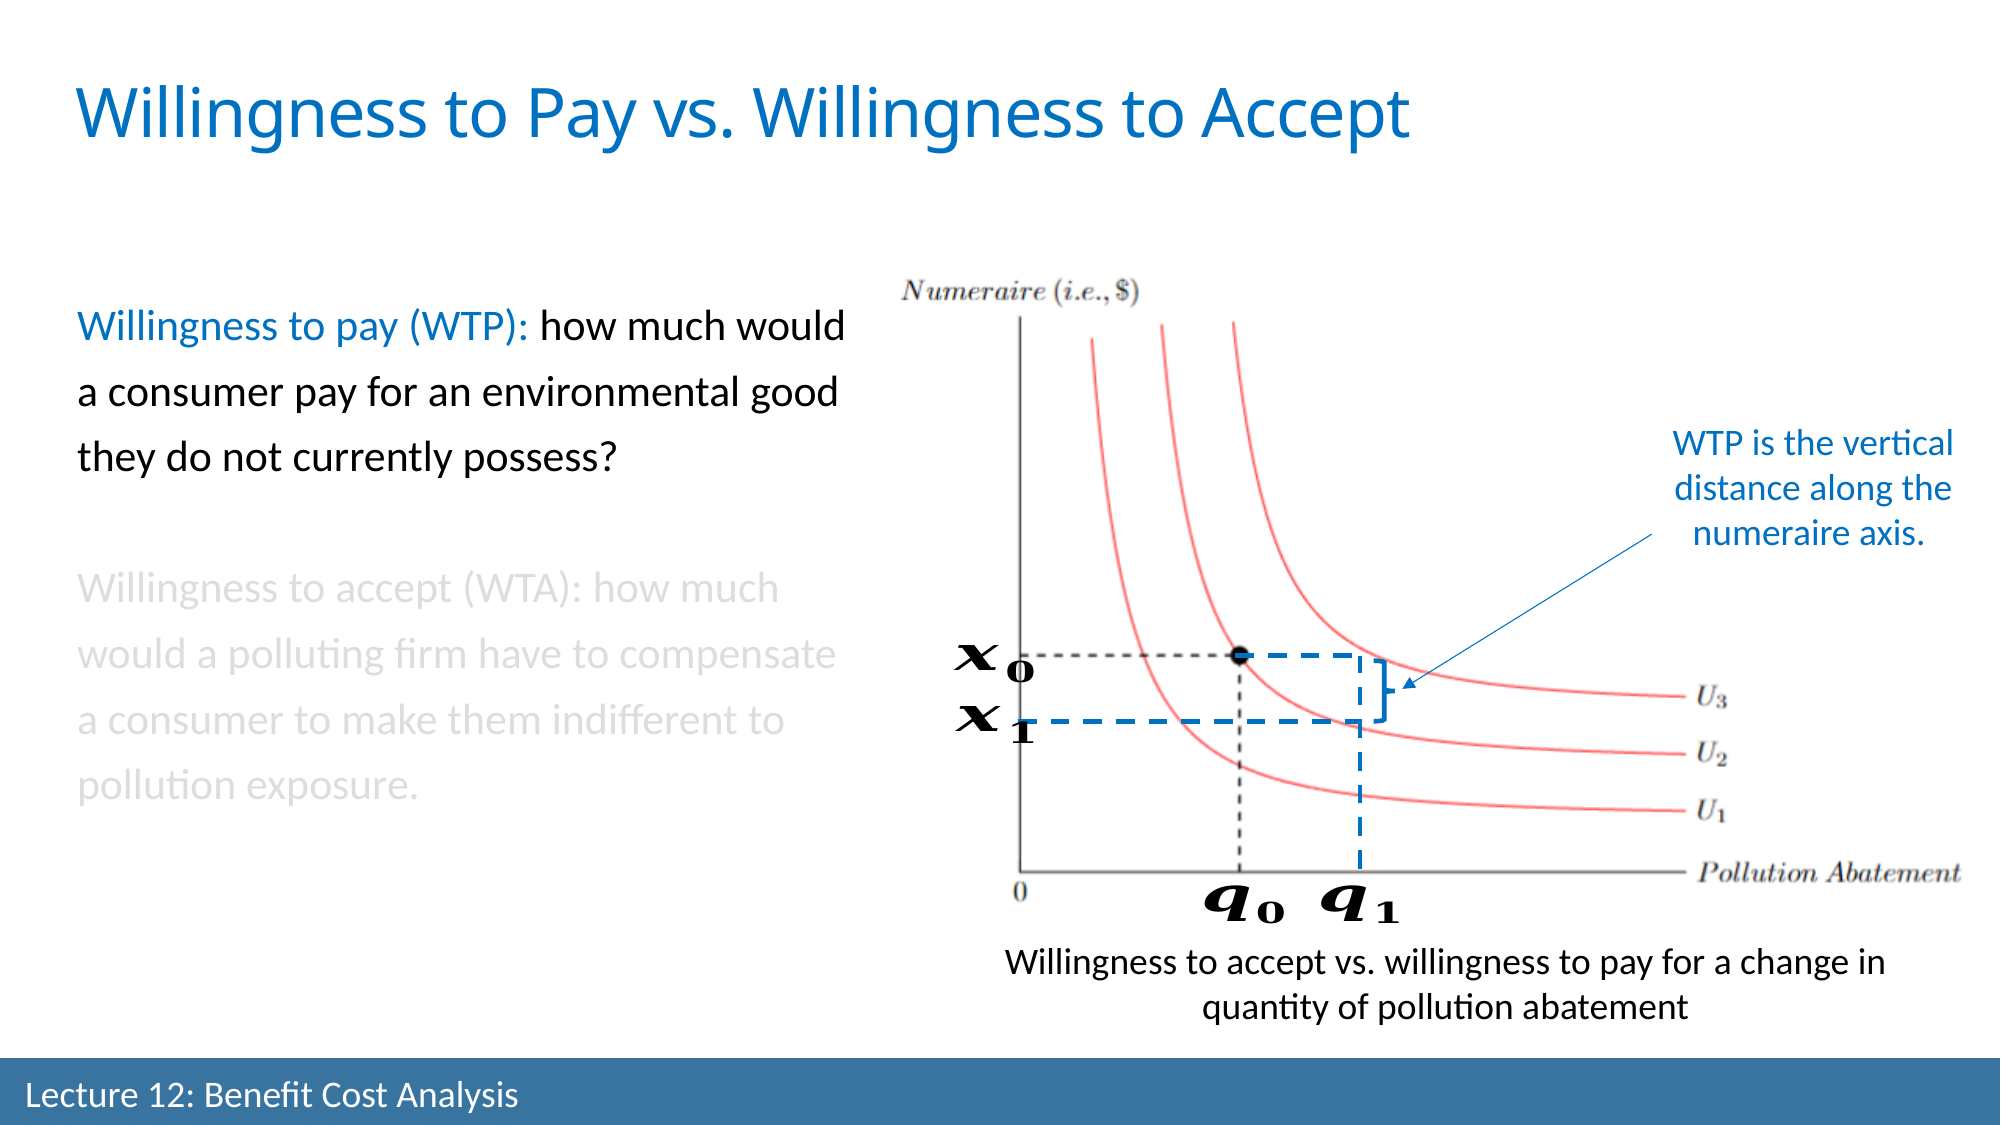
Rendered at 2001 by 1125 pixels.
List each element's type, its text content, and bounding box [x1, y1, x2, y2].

text_box Willingness to accept vs. willingness to pay for a change in quantity of pollution abatement [950, 929, 1942, 1035]
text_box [1402, 534, 1652, 689]
text_box Willingness to Pay vs. Willingness to Accept [60, 28, 1552, 160]
picture [876, 258, 1977, 914]
text_box Willingness to pay (WTP): how much would a consumer pay for an environmental good they do not currently possess? Willingness to accept (WTA): how much would a polluting firm have to compensate a consumer to make them indifferent to pollution exposure. [62, 276, 876, 816]
